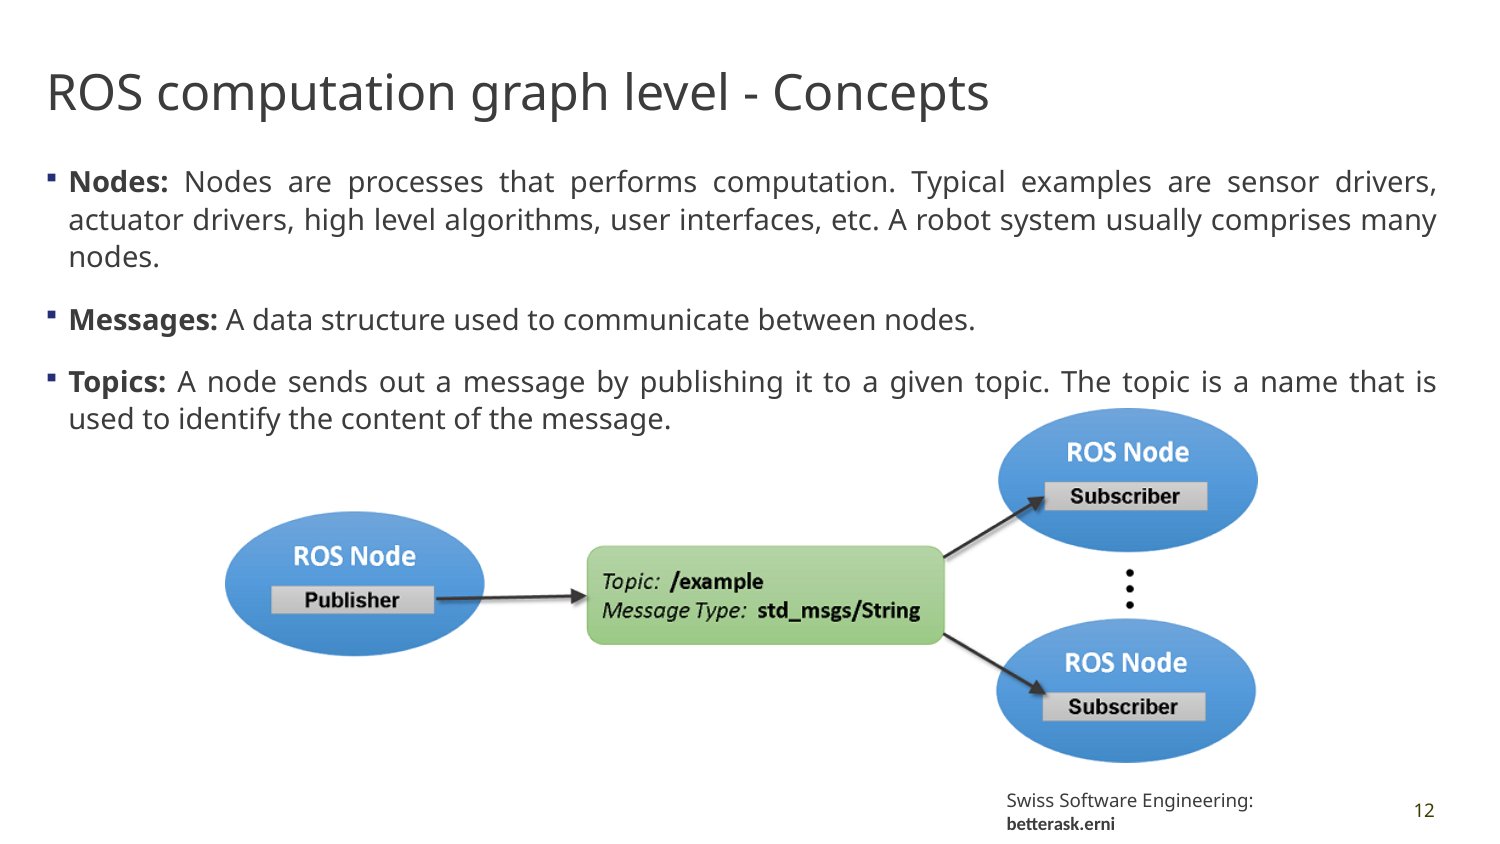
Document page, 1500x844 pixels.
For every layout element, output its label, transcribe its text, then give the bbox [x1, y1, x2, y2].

title ROS computation graph level - Concepts [40, 69, 1443, 119]
text_box Swiss Software Engineering: betterask.erni [1000, 793, 1345, 830]
slide_number 12 [1308, 792, 1441, 831]
picture [225, 408, 1258, 763]
list Nodes: Nodes are processes that performs computation. Typical examples are sensor drivers, actuator drivers, high level algorithms, user interfaces, etc. A robot system usually comprises many nodes. Messages: A data structure used to communicate between nodes. Topics: A node sends out a message by publishing it to a given topic. The topic is a name that is used to identify the content of the message. [41, 157, 1443, 409]
